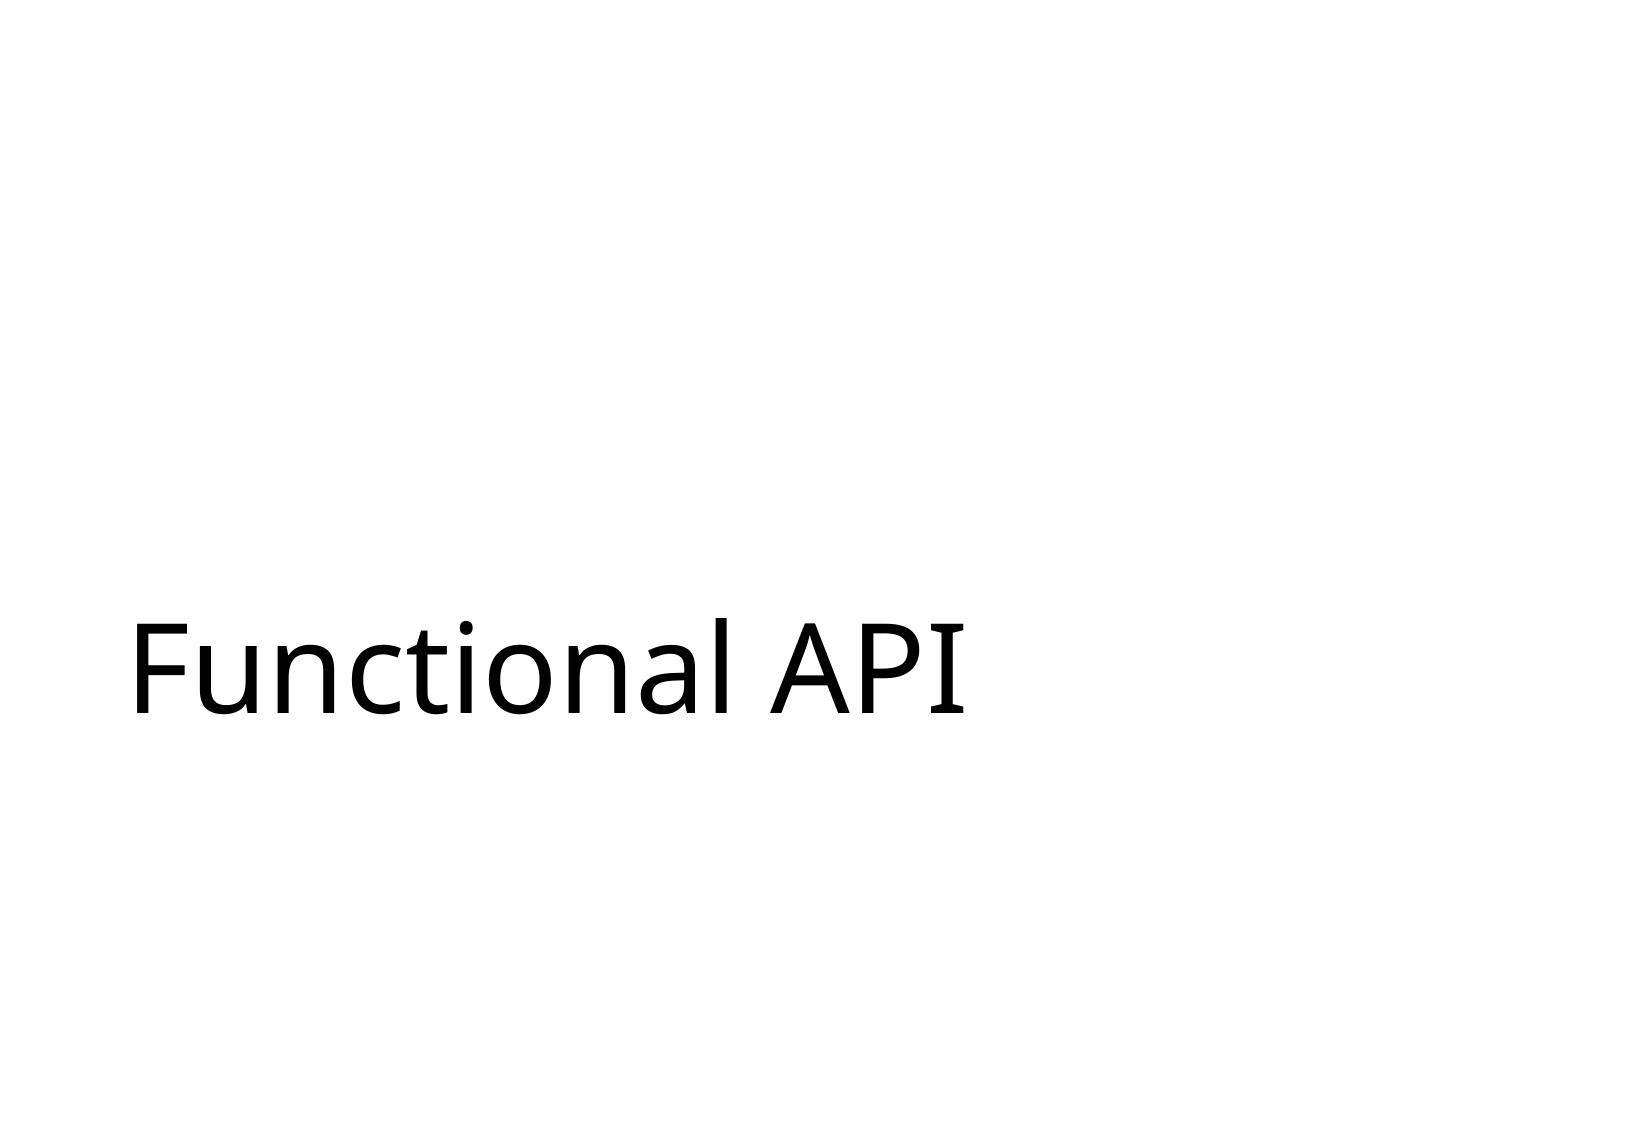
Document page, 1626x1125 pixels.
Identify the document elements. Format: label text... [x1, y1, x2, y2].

title Functional API [110, 280, 1513, 749]
